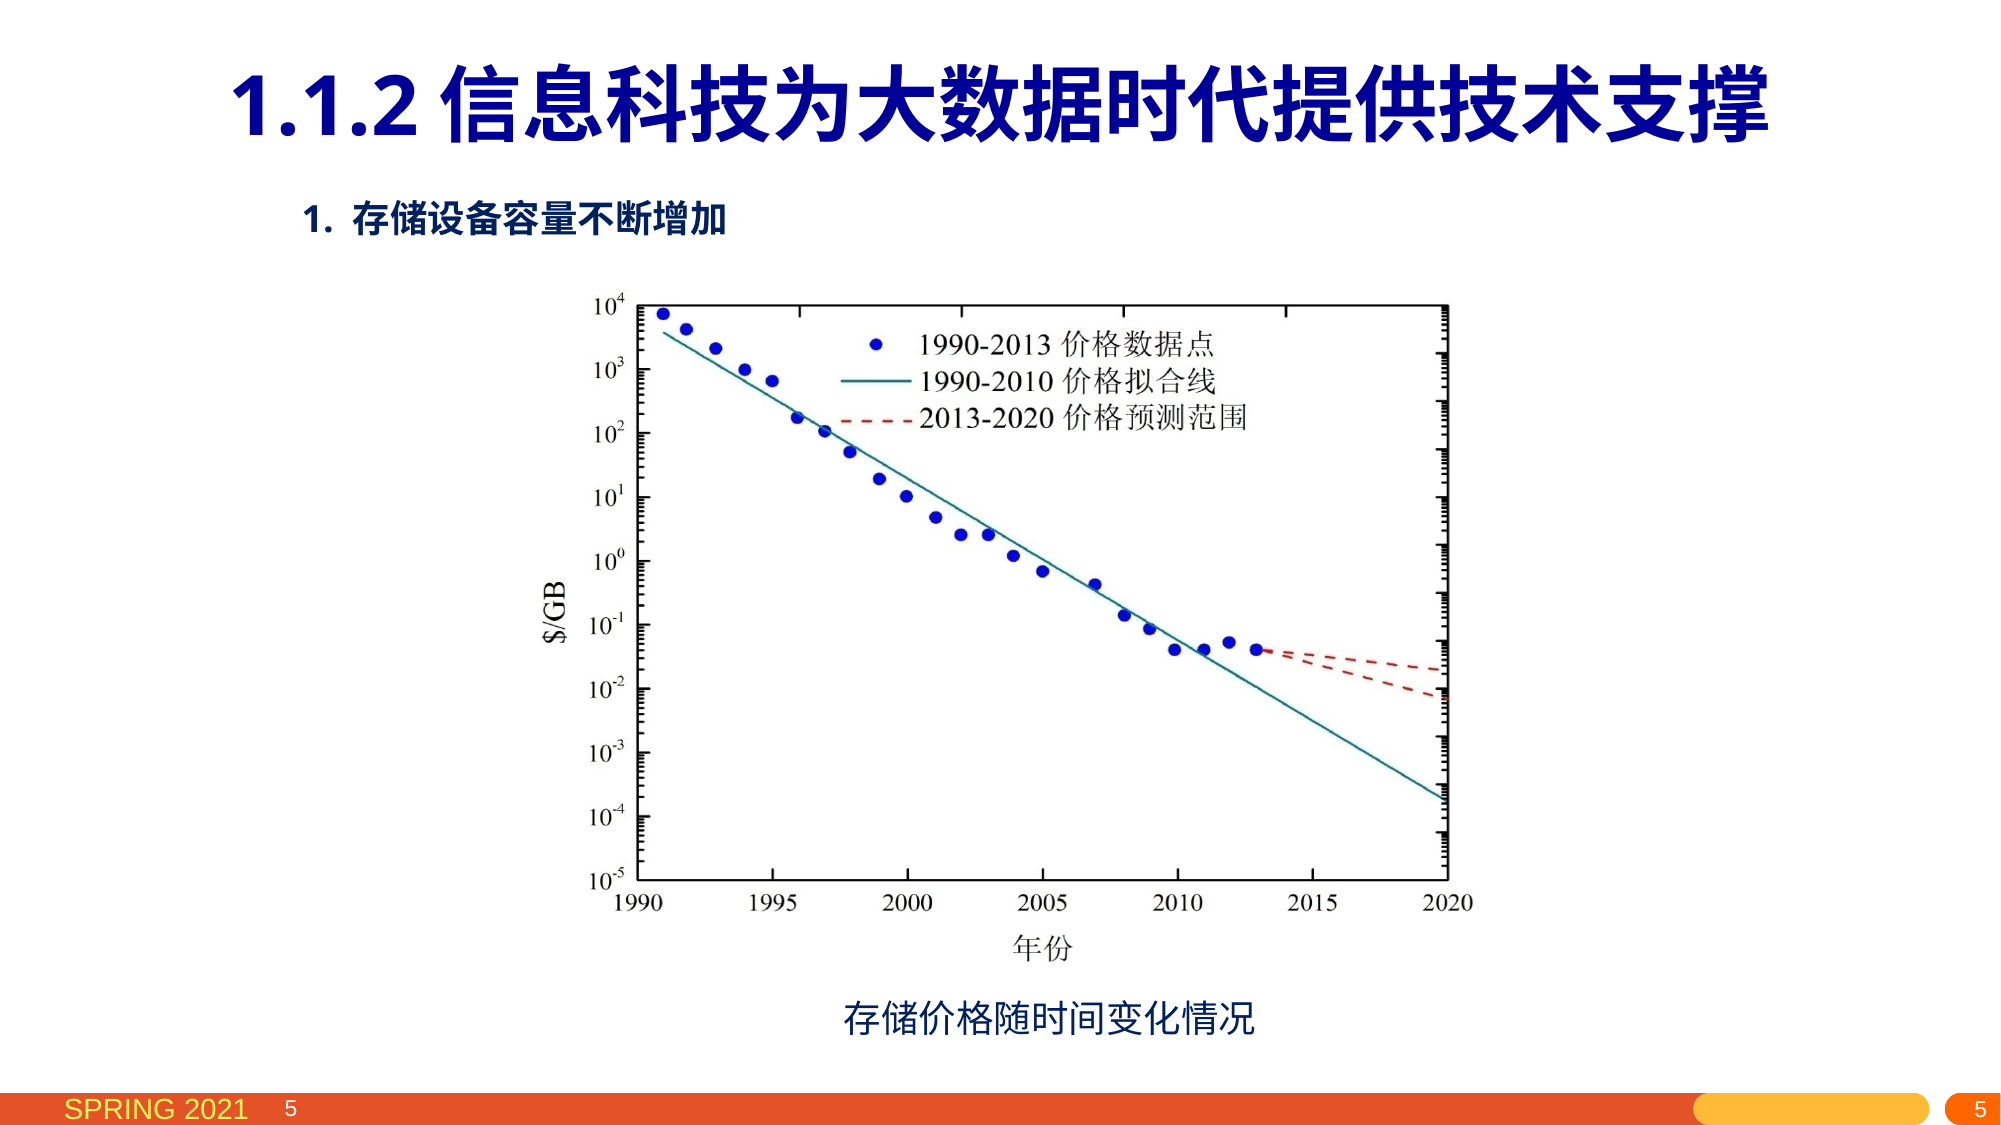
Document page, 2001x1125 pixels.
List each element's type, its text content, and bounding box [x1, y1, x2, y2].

title 1.1.2信息科技为大数据时代提供技术支撑 [86, 42, 1914, 161]
text_box 存储价格随时间变化情况 [749, 1021, 1350, 1048]
picture [424, 212, 1613, 1013]
text_box 1. 存储设备容量不断增加 [286, 187, 743, 248]
